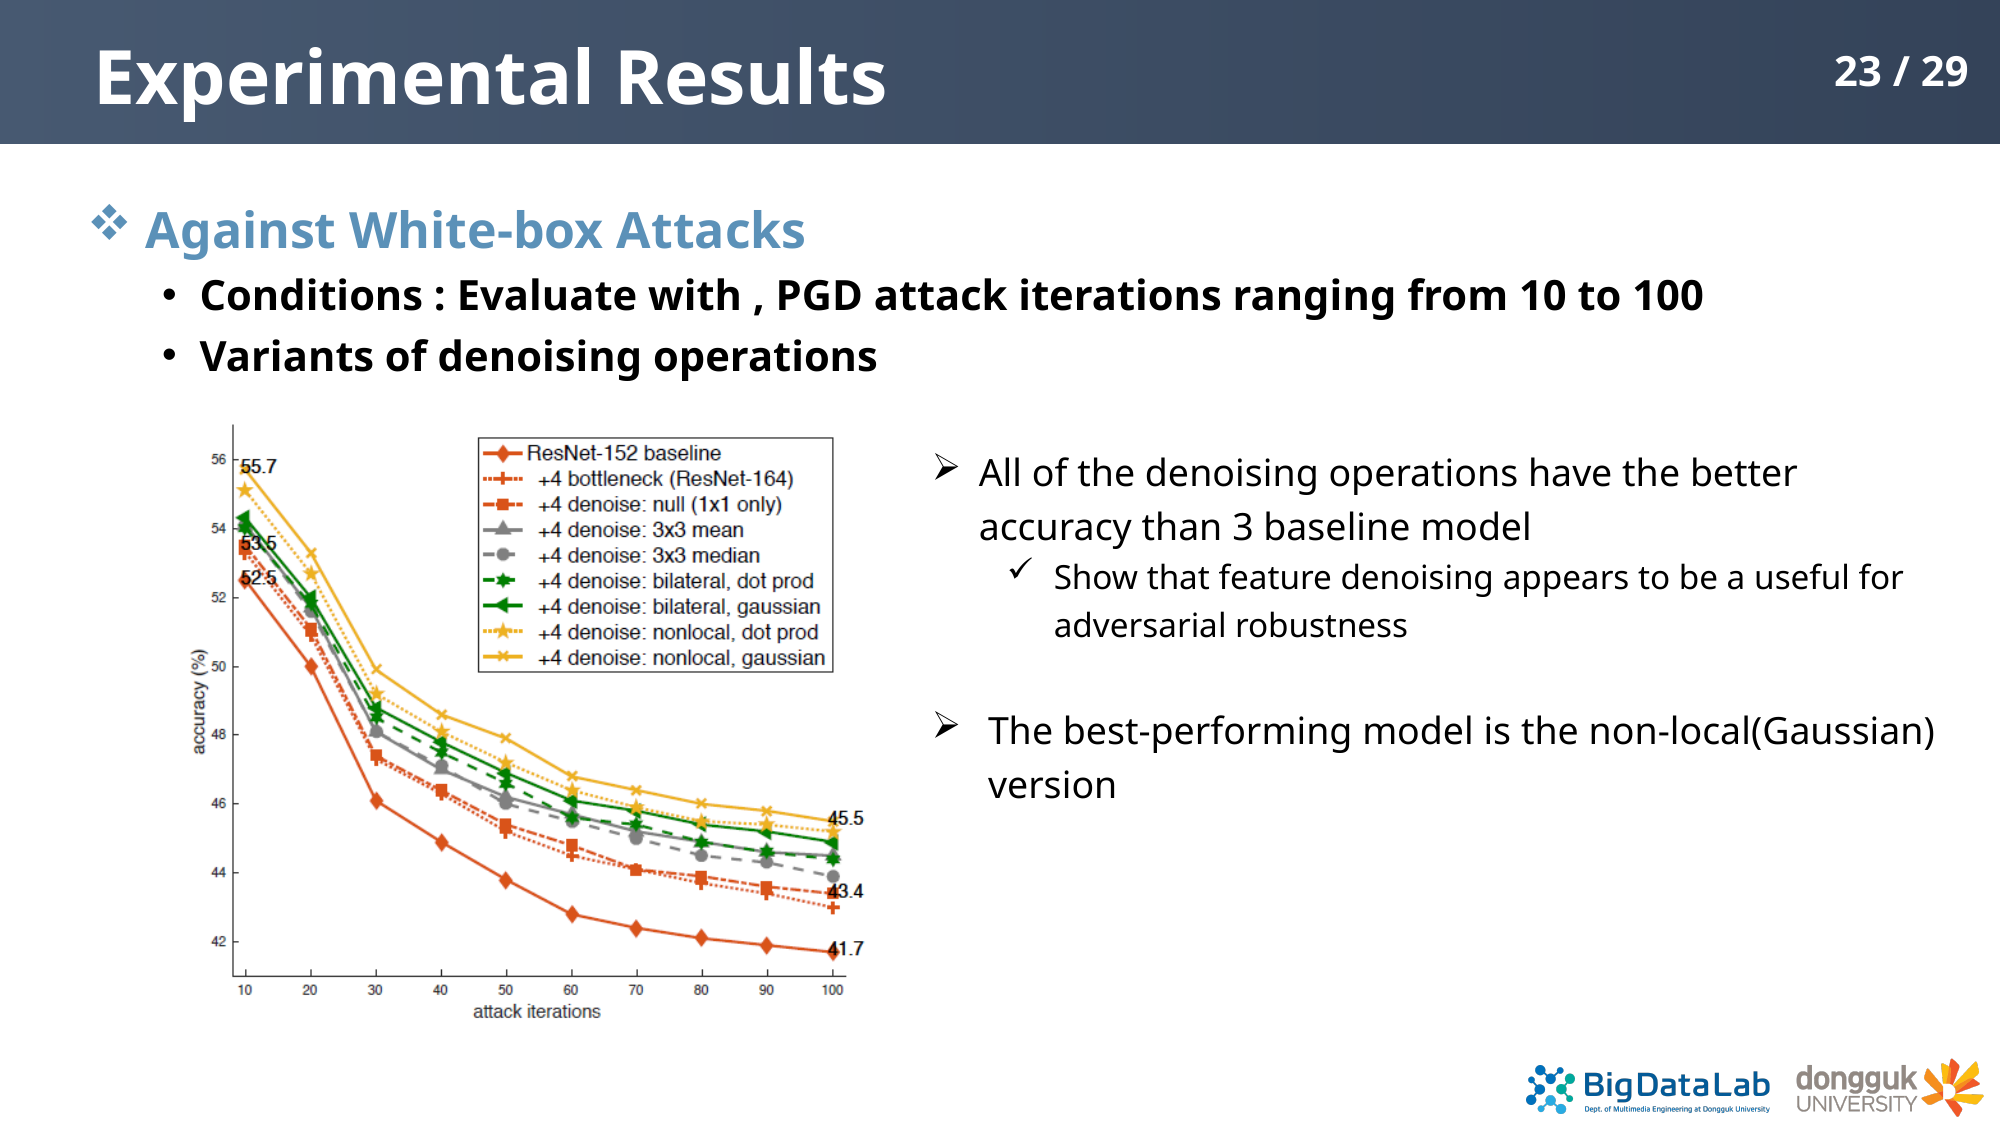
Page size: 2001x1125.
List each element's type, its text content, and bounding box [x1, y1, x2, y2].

slide_number 23 / 29 [1769, 21, 1984, 126]
picture [189, 417, 872, 1027]
text_box All of the denoising operations have the better accuracy than 3 baseline model Show that feature denoising appears to be a useful for adversarial robustness The best-performing model is the non-local(Gaussian) version [917, 432, 1965, 868]
title Experimental Results [78, 21, 1935, 128]
picture [1526, 1065, 1770, 1114]
